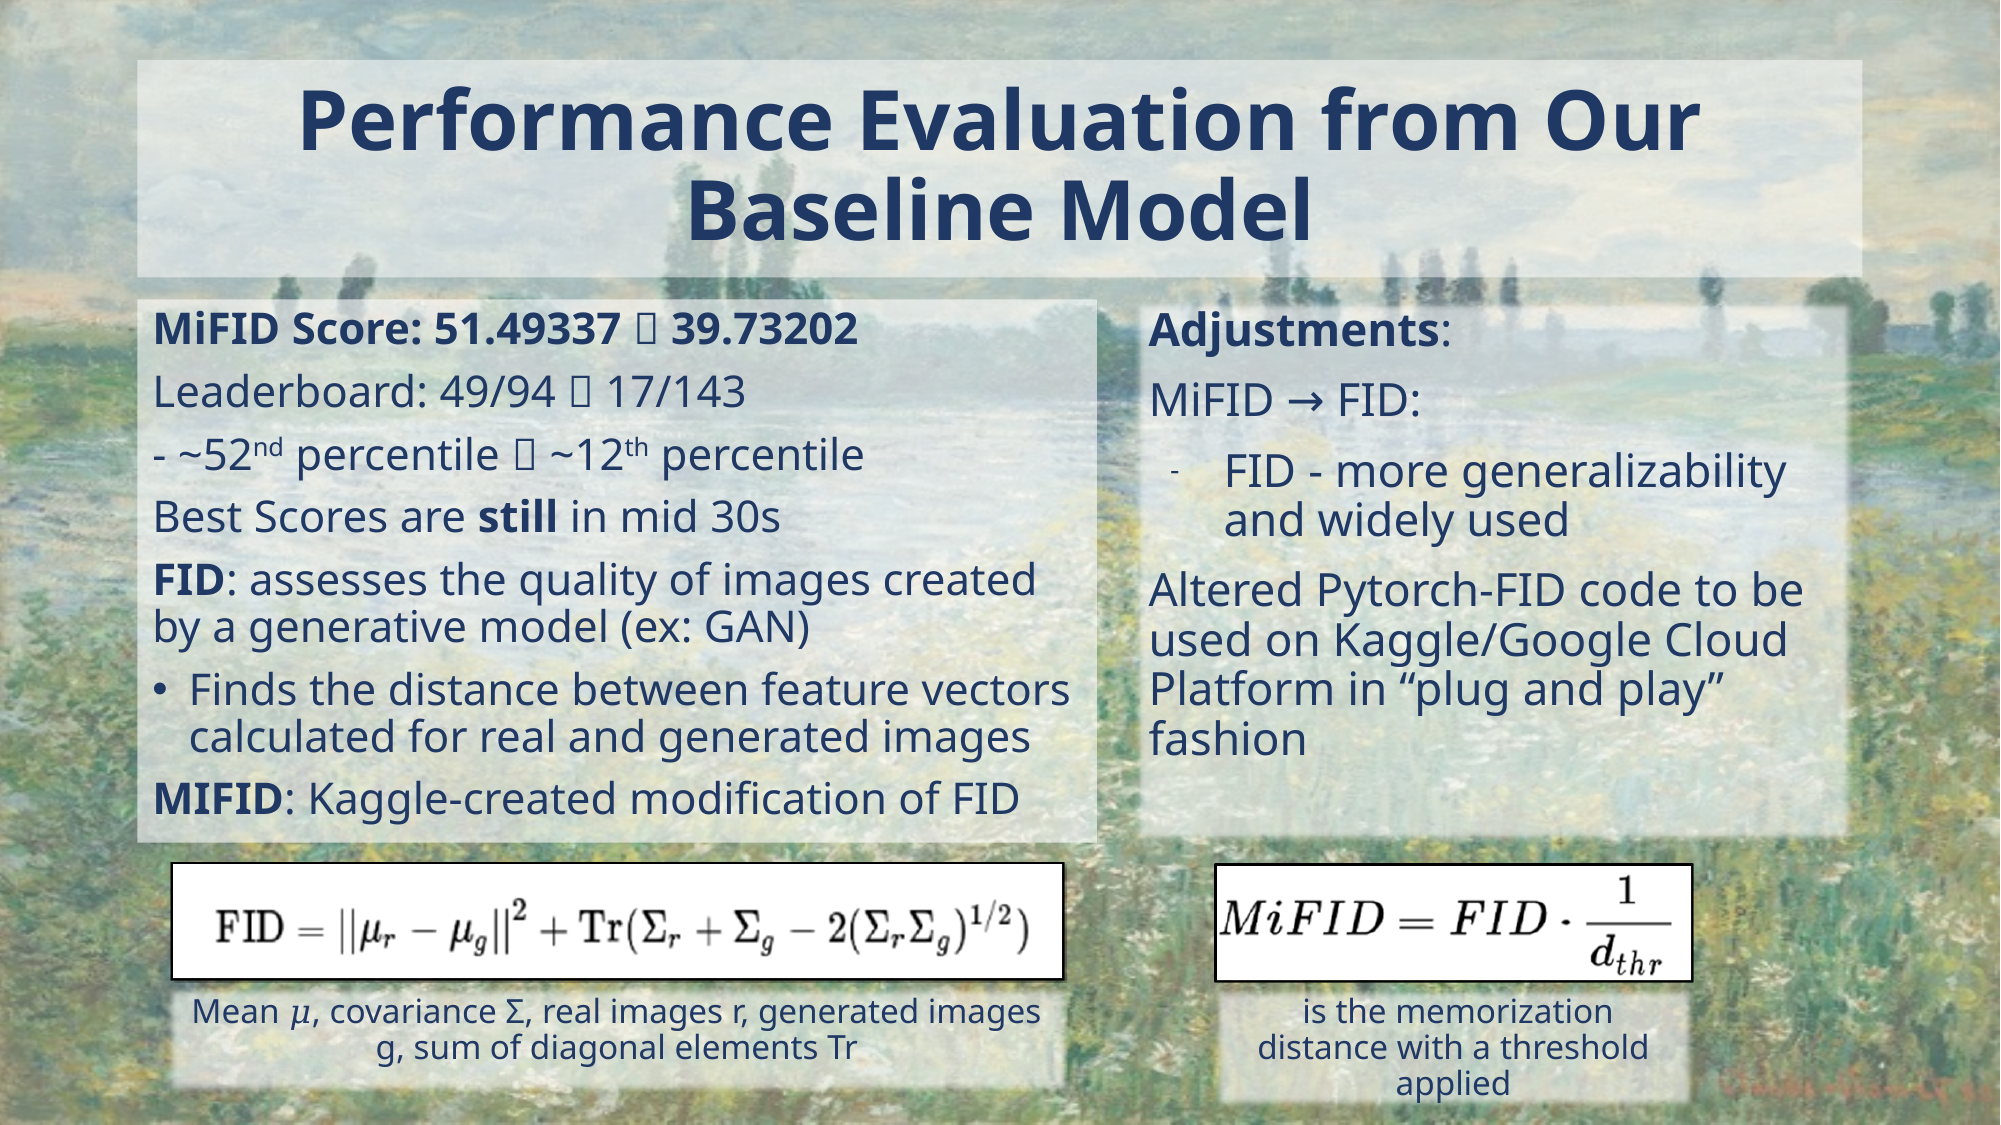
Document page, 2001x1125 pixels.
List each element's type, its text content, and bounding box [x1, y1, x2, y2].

text_box Mean 𝜇, covariance Σ, real images r, generated images g, sum of diagonal elements Tr [175, 995, 1062, 1085]
text_box Adjustments: MiFID → FID: FID - more generalizability and widely used Altered Pytorch-FID code to be used on Kaggle/Google Cloud Platform in “plug and play” fashion [1142, 308, 1845, 835]
picture [167, 862, 1068, 983]
picture [1213, 862, 1694, 983]
list MiFID Score: 51.49337  39.73202 Leaderboard: 49/94  17/143 - ~52nd percentile  ~12th percentile Best Scores are still in mid 30s FID: assesses the quality of images created by a generative model (ex: GAN) Finds the distance between feature vectors calculated for real and generated images MIFID: Kaggle-created modification of FID [137, 299, 1097, 843]
title Performance Evaluation from Our Baseline Model [137, 59, 1863, 278]
